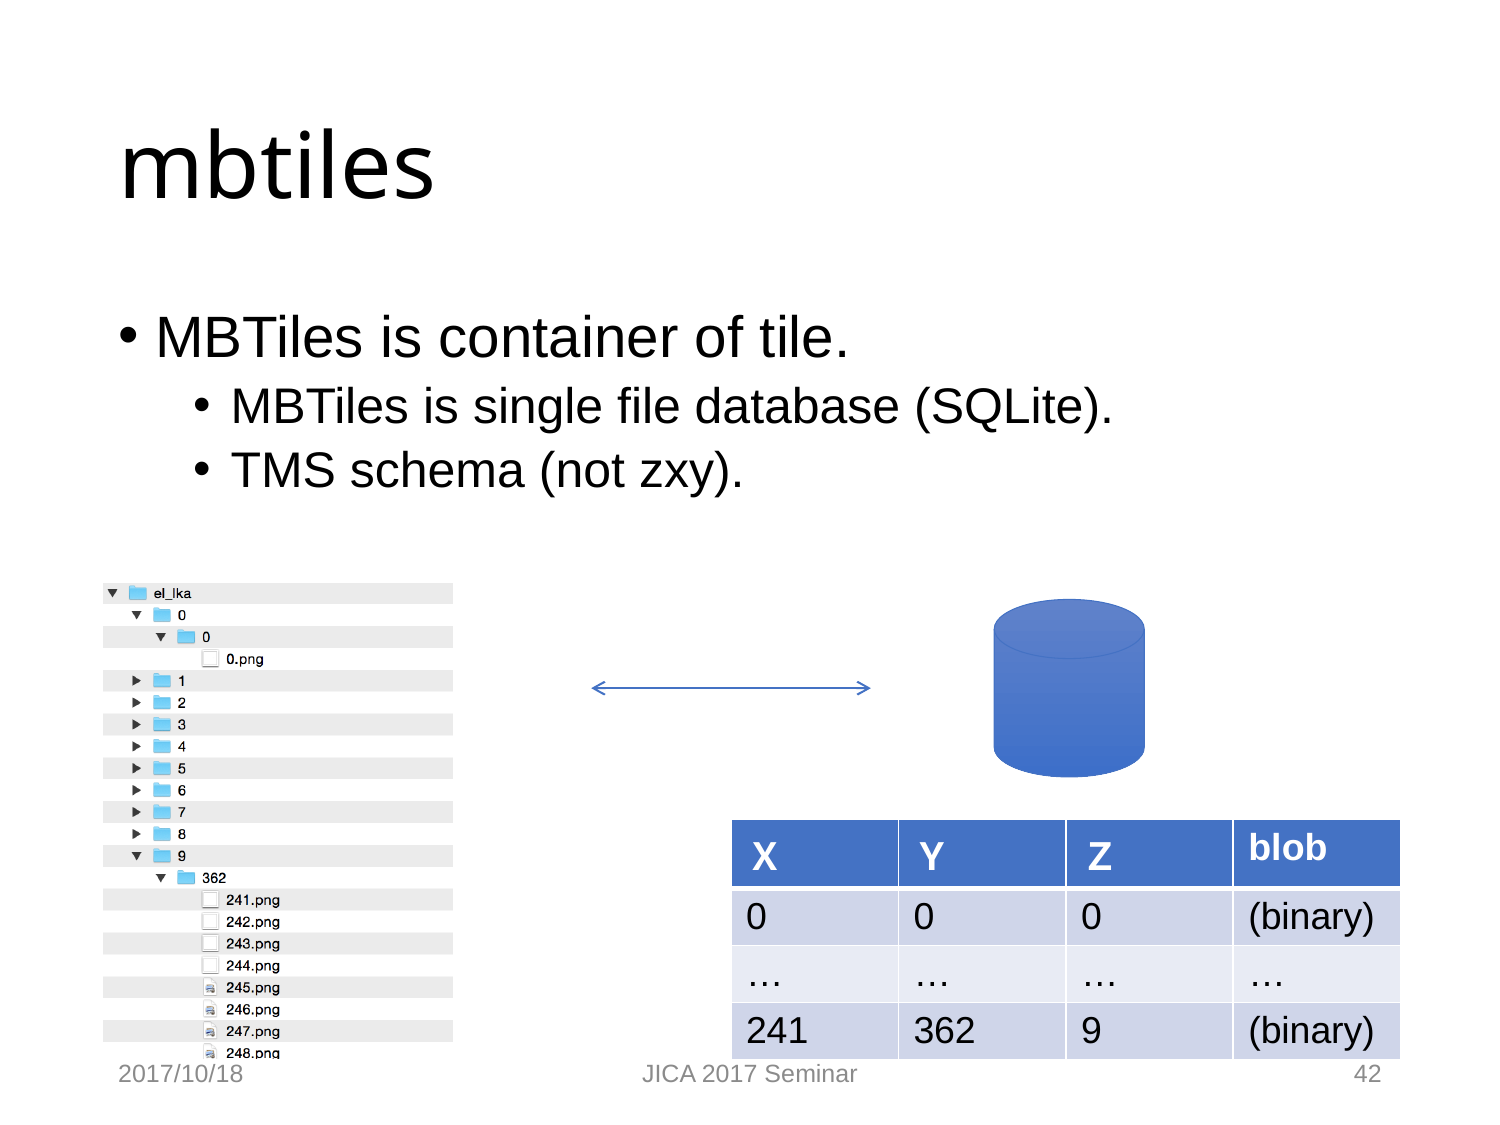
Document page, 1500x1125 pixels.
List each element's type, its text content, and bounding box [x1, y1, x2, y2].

table_cell 362 [899, 1003, 1065, 1059]
table_cell 0 [732, 891, 898, 945]
table_cell … [1067, 946, 1232, 1002]
table_cell 0 [1067, 891, 1232, 945]
table_cell … [1234, 946, 1400, 1002]
picture [103, 583, 453, 1060]
slide_number 42 [1059, 1060, 1397, 1103]
text_box [993, 598, 1145, 778]
table_header Ｙ [899, 820, 1065, 886]
table_header blob [1234, 820, 1400, 886]
table_header Ｚ [1067, 820, 1232, 886]
table_cell … [899, 946, 1065, 1002]
table_cell 9 [1067, 1003, 1232, 1059]
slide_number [103, 1060, 441, 1103]
table_cell 0 [899, 891, 1065, 945]
table_cell (binary) [1234, 1003, 1400, 1059]
table_header Ｘ [732, 820, 898, 886]
table_cell 241 [732, 1003, 898, 1059]
footer JICA 2017 Seminar [496, 1042, 1004, 1103]
table_cell (binary) [1234, 891, 1400, 945]
table_cell … [732, 946, 898, 1002]
title mbtiles [103, 59, 1397, 278]
list MBTiles is container of tile. MBTiles is single file database (SQLite). TMS schema (not zxy). [103, 299, 1397, 1014]
